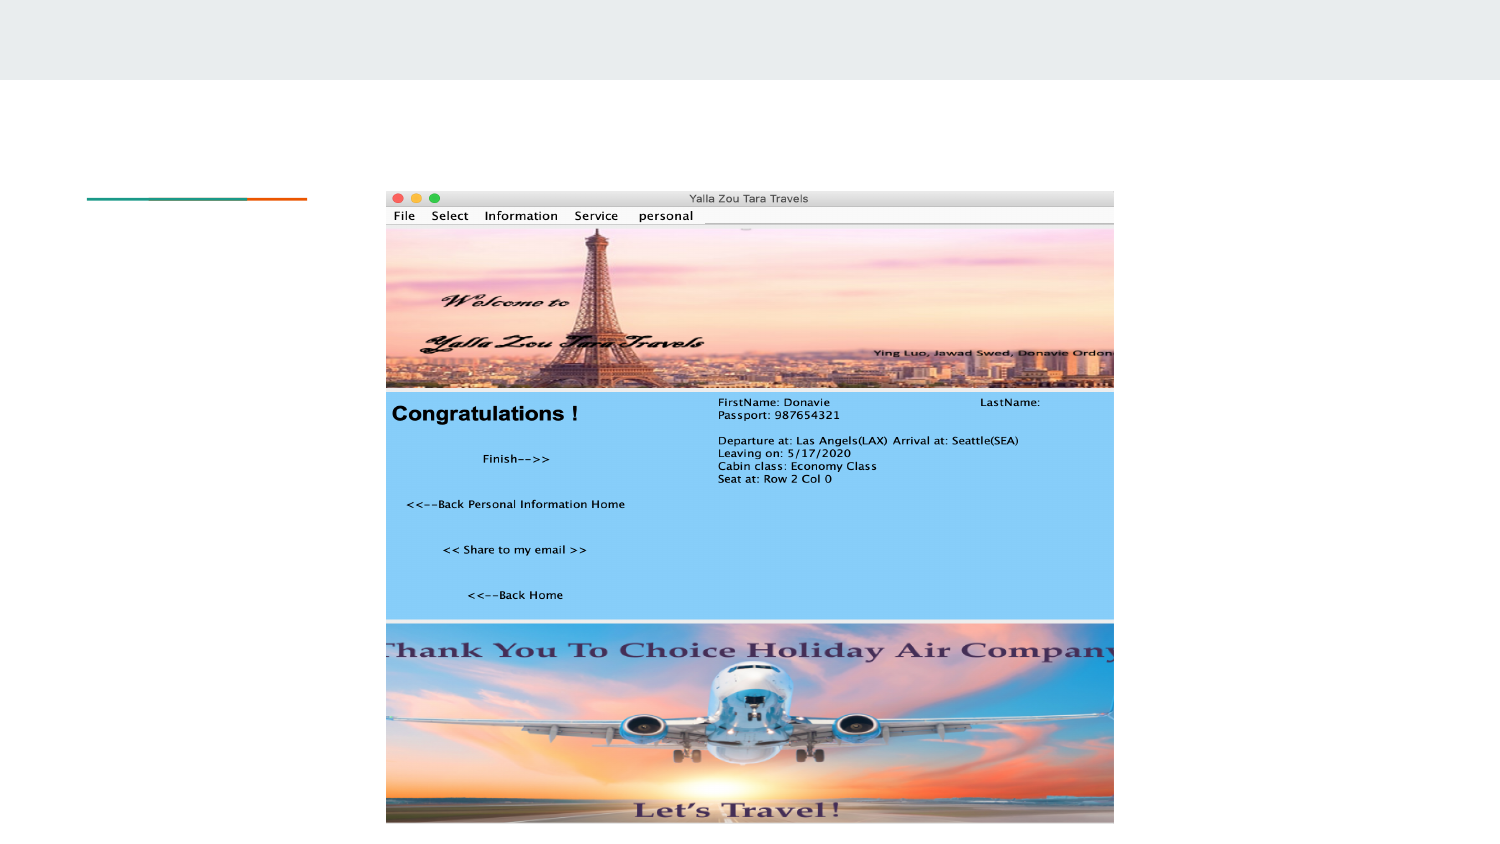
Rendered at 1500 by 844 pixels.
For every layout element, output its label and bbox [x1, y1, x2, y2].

picture [386, 191, 1114, 824]
